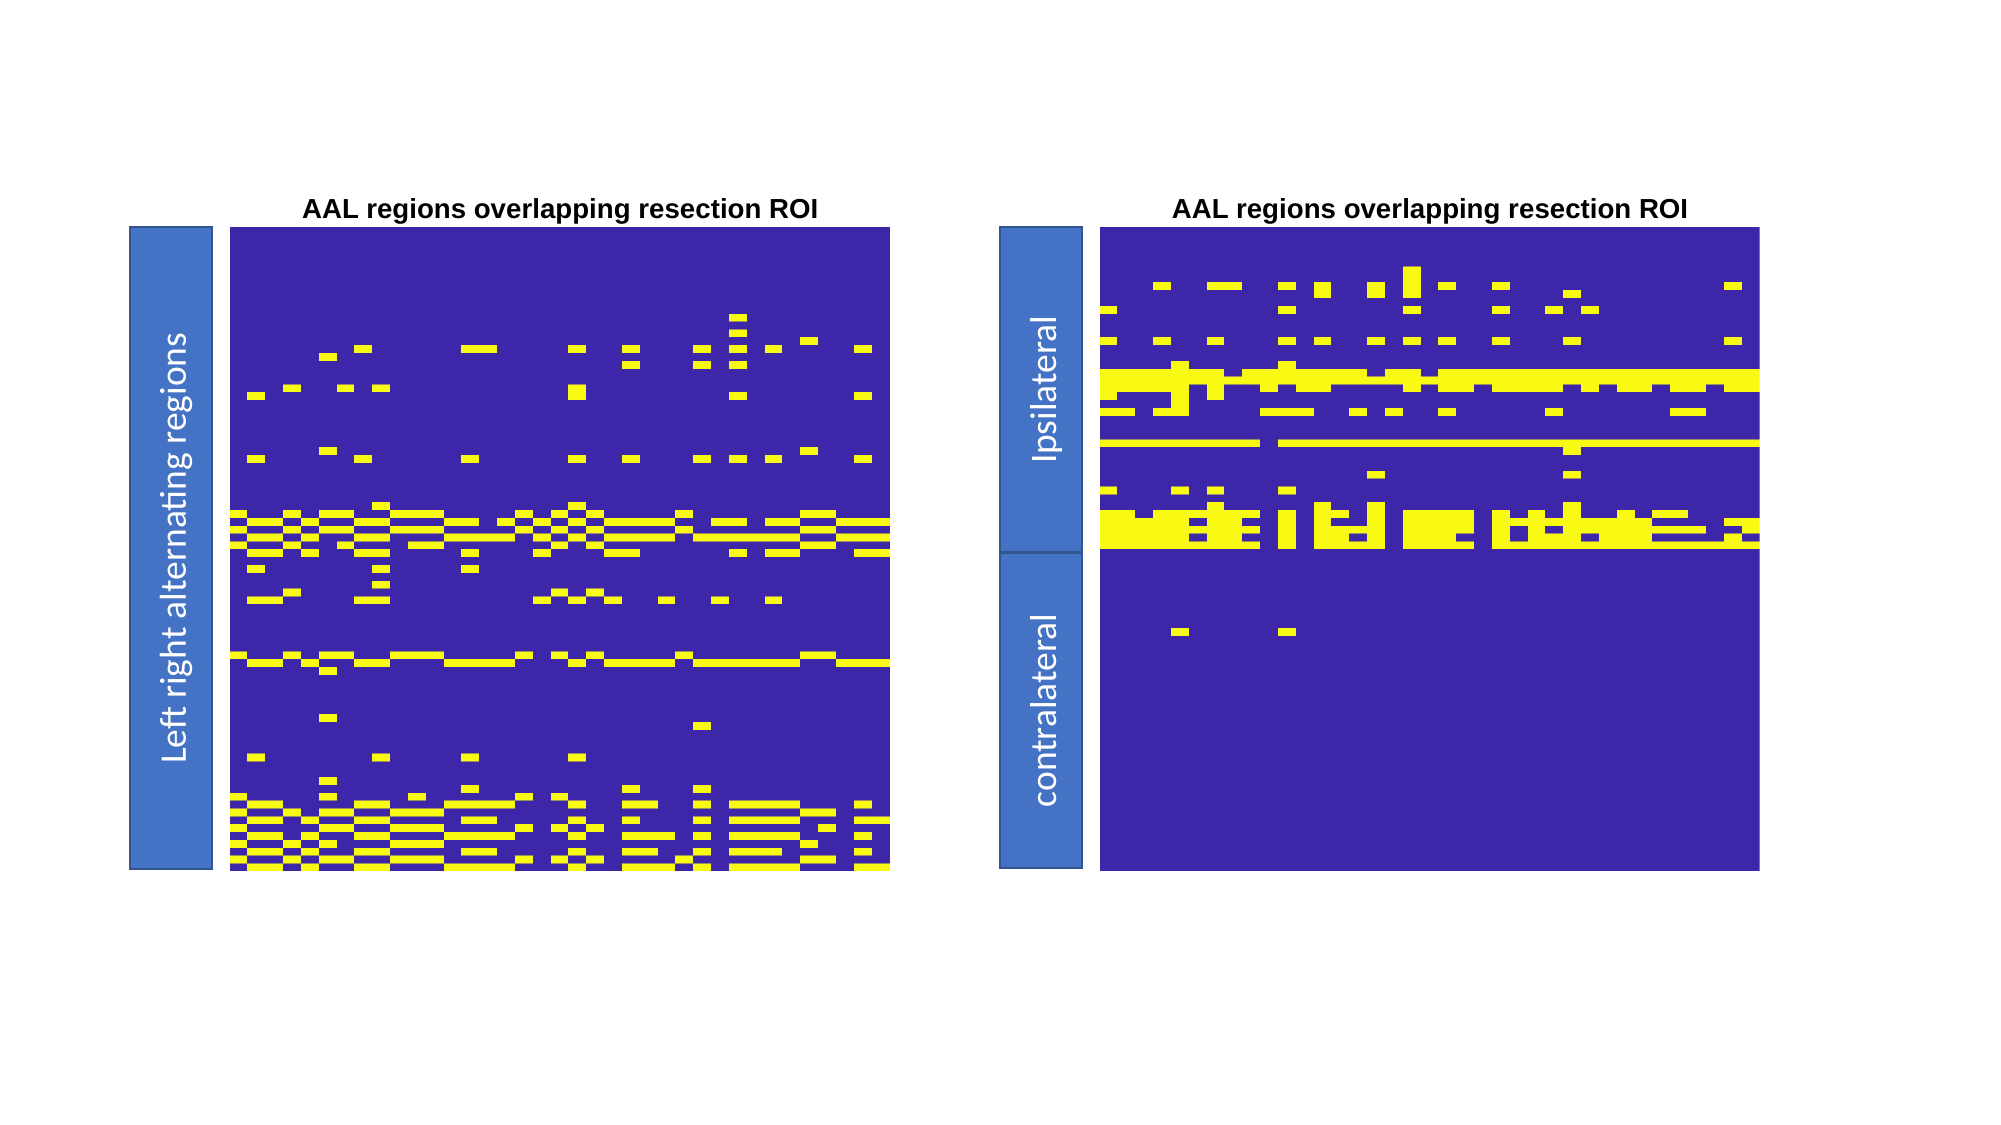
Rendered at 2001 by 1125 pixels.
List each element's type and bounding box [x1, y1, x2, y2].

picture [0, 168, 1944, 956]
